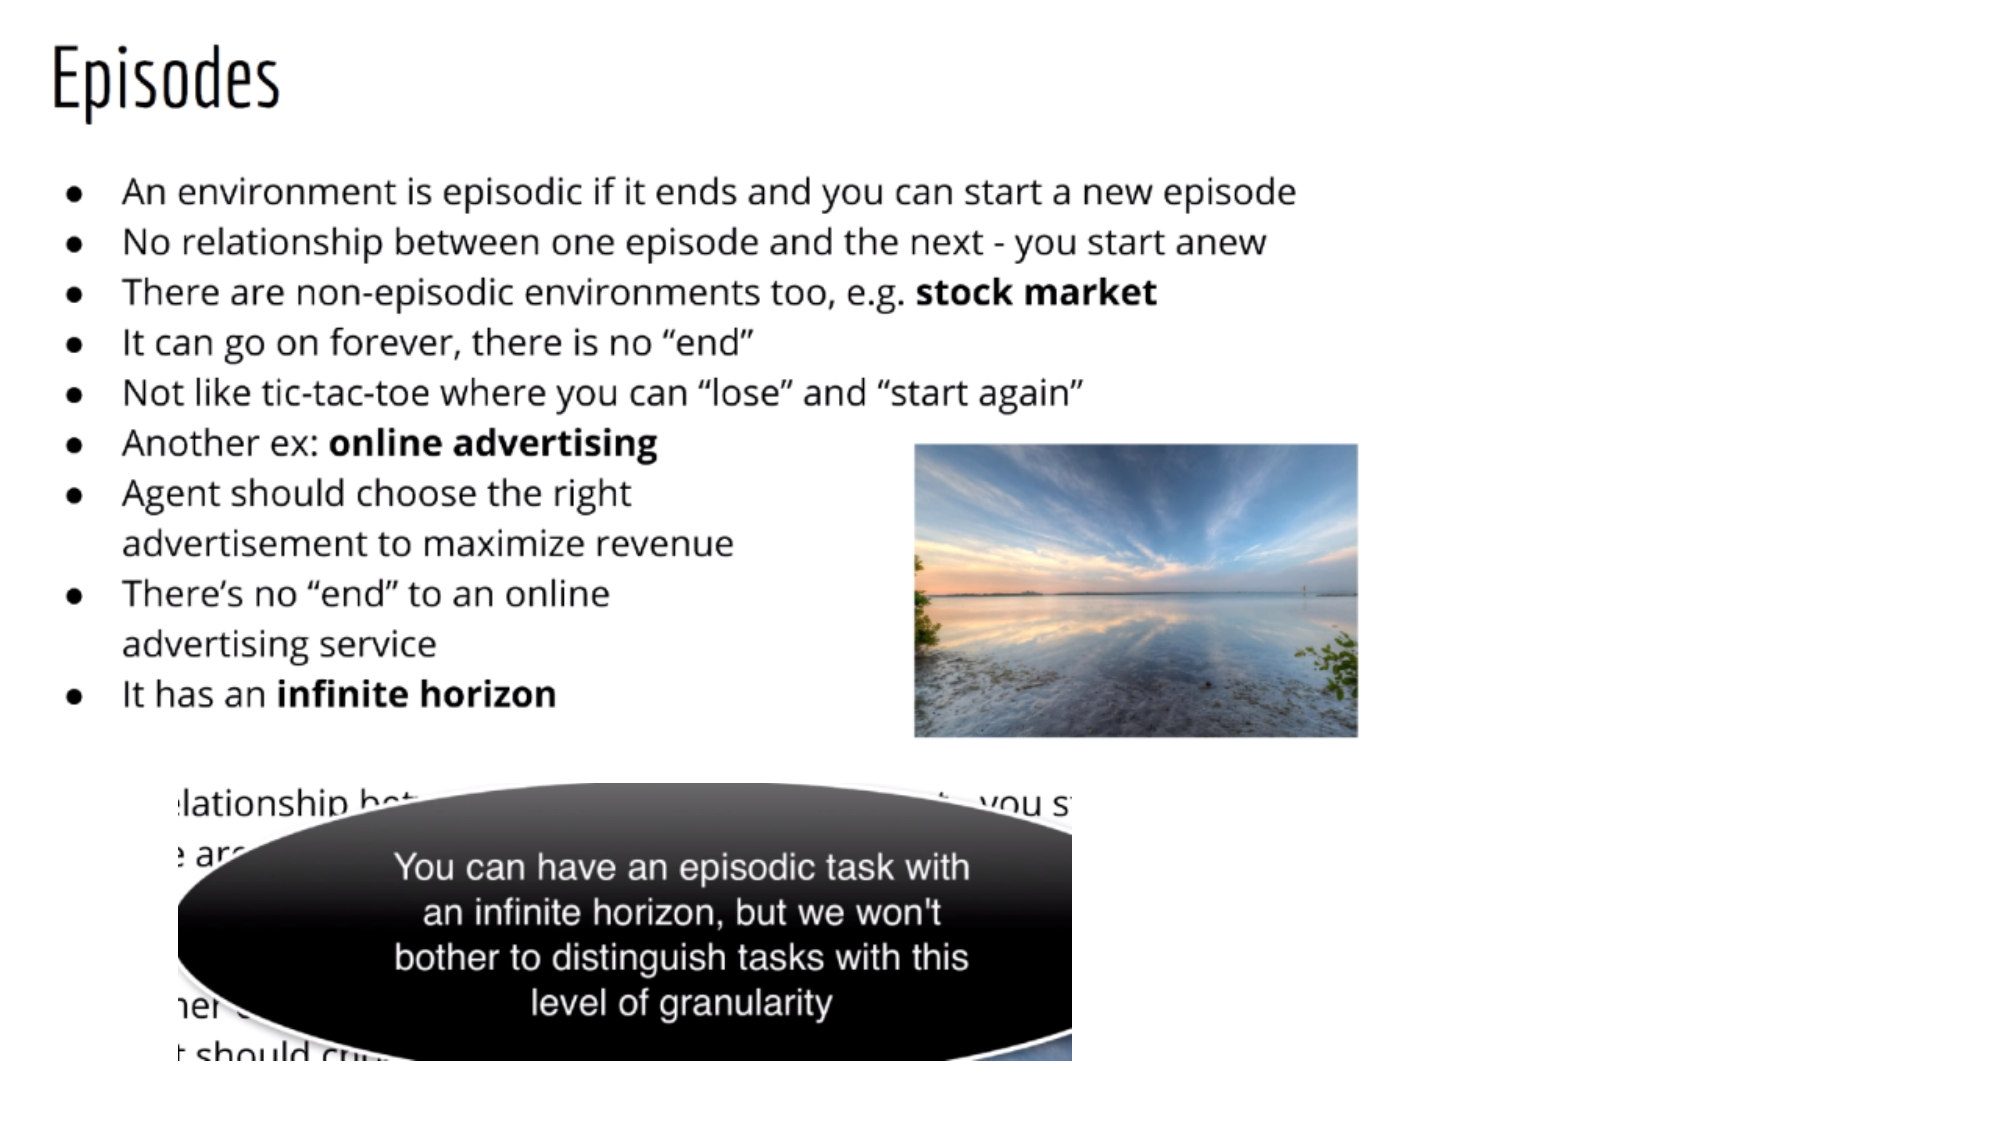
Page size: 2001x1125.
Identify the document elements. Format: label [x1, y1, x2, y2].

picture [177, 783, 1072, 1061]
picture [33, 20, 1382, 747]
